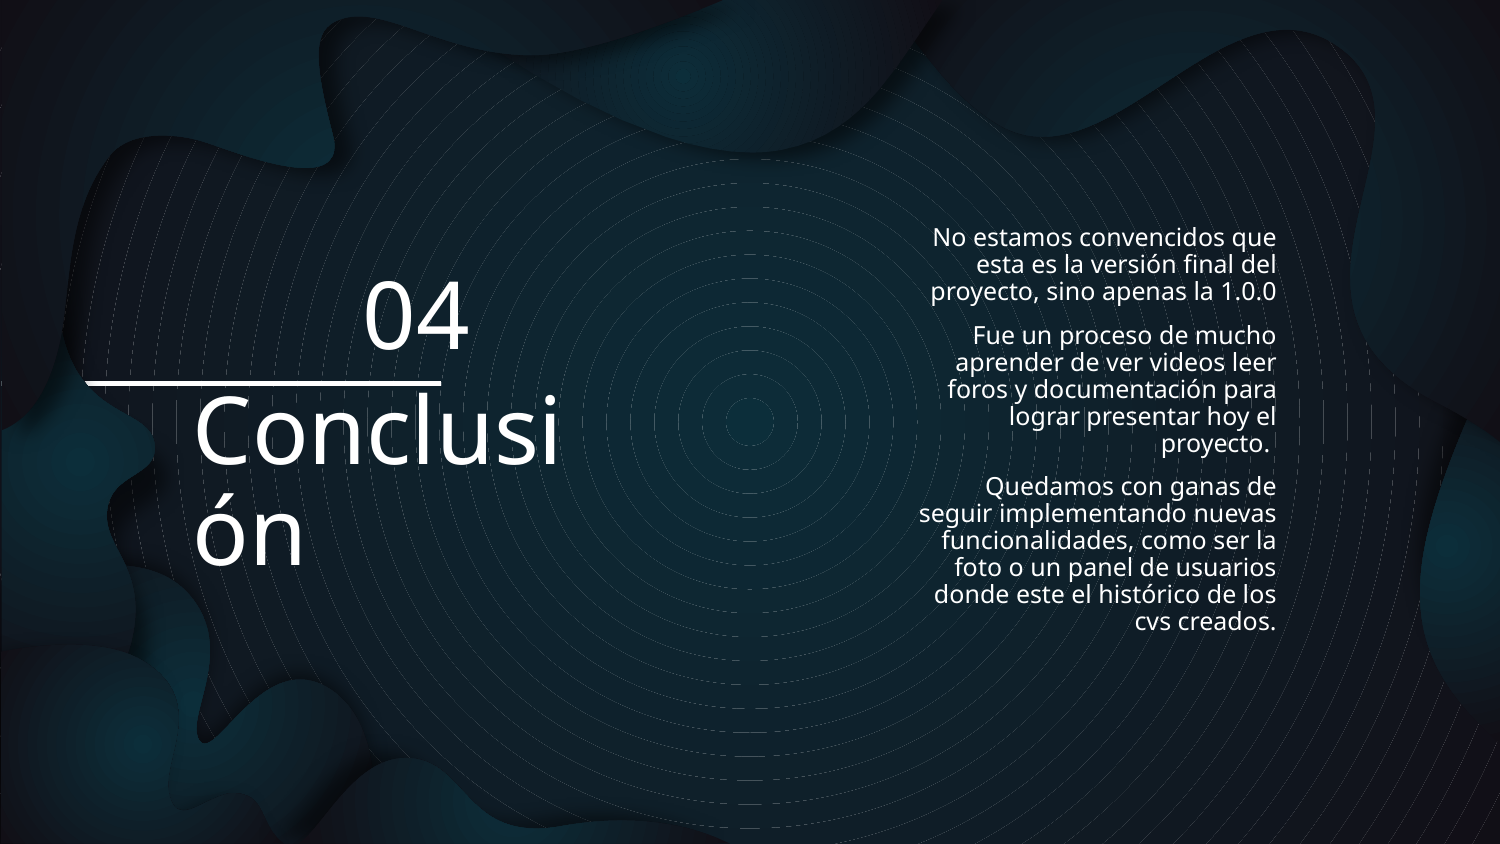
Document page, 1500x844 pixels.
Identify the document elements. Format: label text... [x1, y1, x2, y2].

subtitle Conclusión [181, 377, 603, 497]
subtitle No estamos convencidos que esta es la versión final del proyecto, sino apenas la 1.0.0 Fue un proceso de mucho aprender de ver videos leer foros y documentación para lograr presentar hoy el proyecto. Quedamos con ganas de seguir implementando nuevas funcionalidades, como ser la foto o un panel de usuarios donde este el histórico de los cvs creados. [897, 219, 1289, 655]
title 04 [351, 256, 603, 375]
